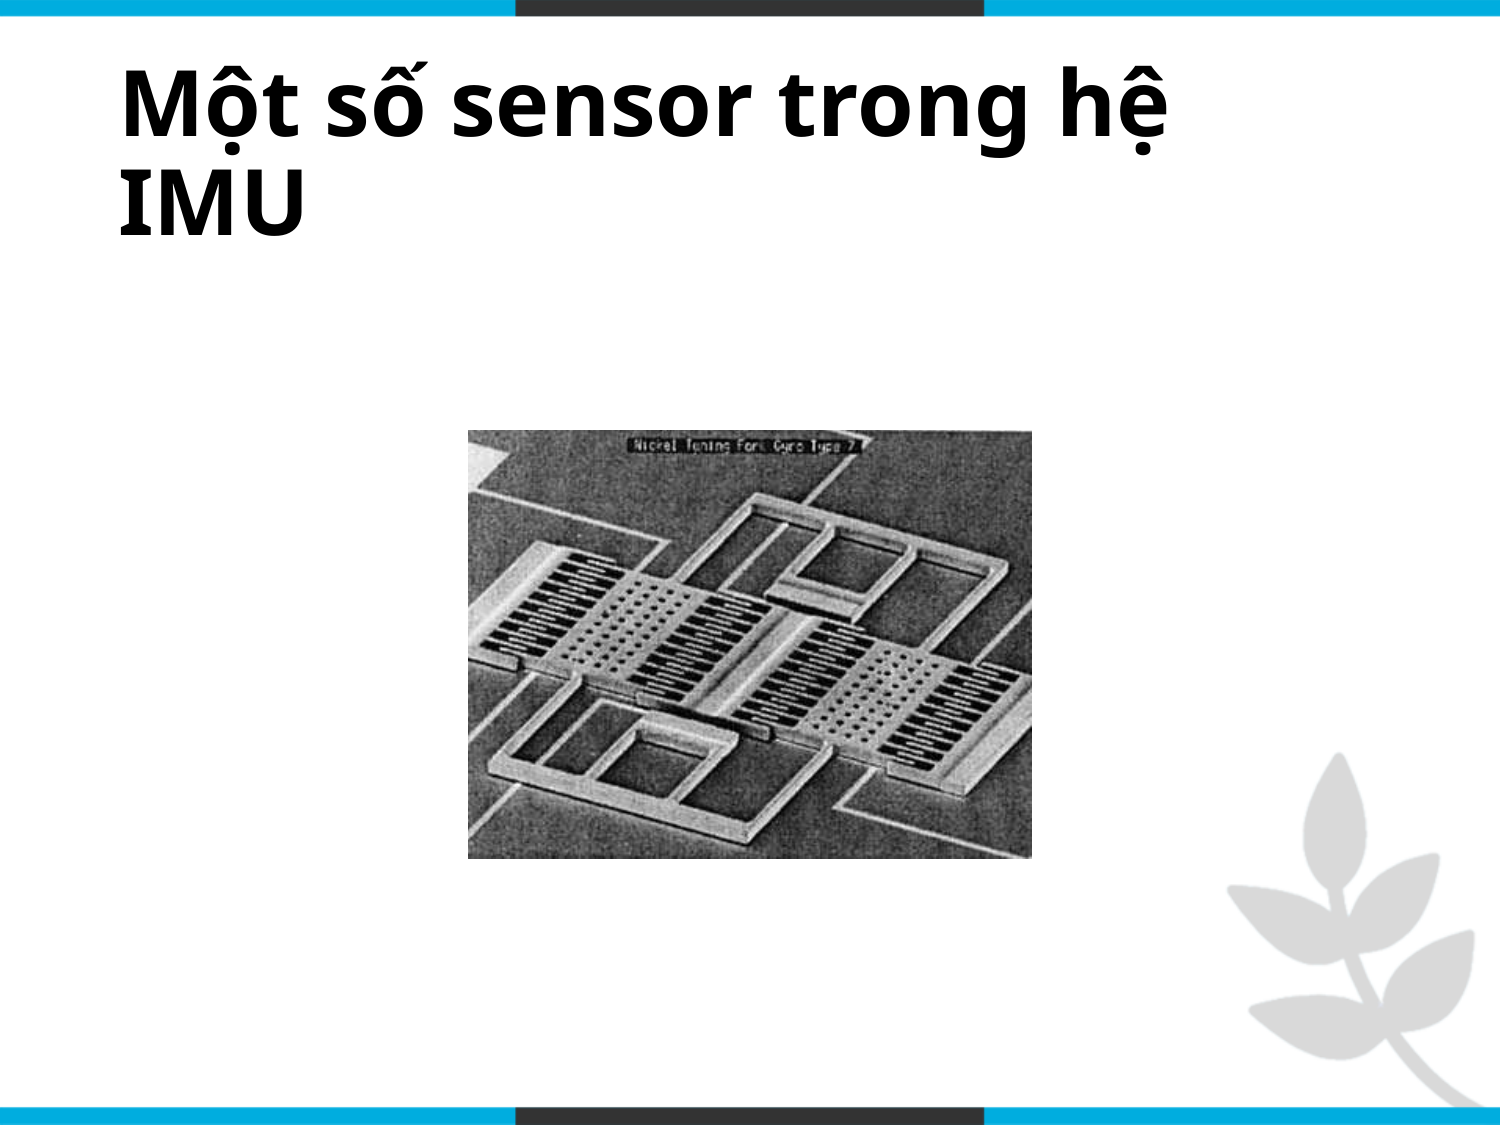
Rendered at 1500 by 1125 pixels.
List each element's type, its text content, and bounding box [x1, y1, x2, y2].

picture [0, 0, 1500, 1125]
title Một số sensor trong hệ IMU [103, 48, 1397, 266]
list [468, 430, 1032, 859]
